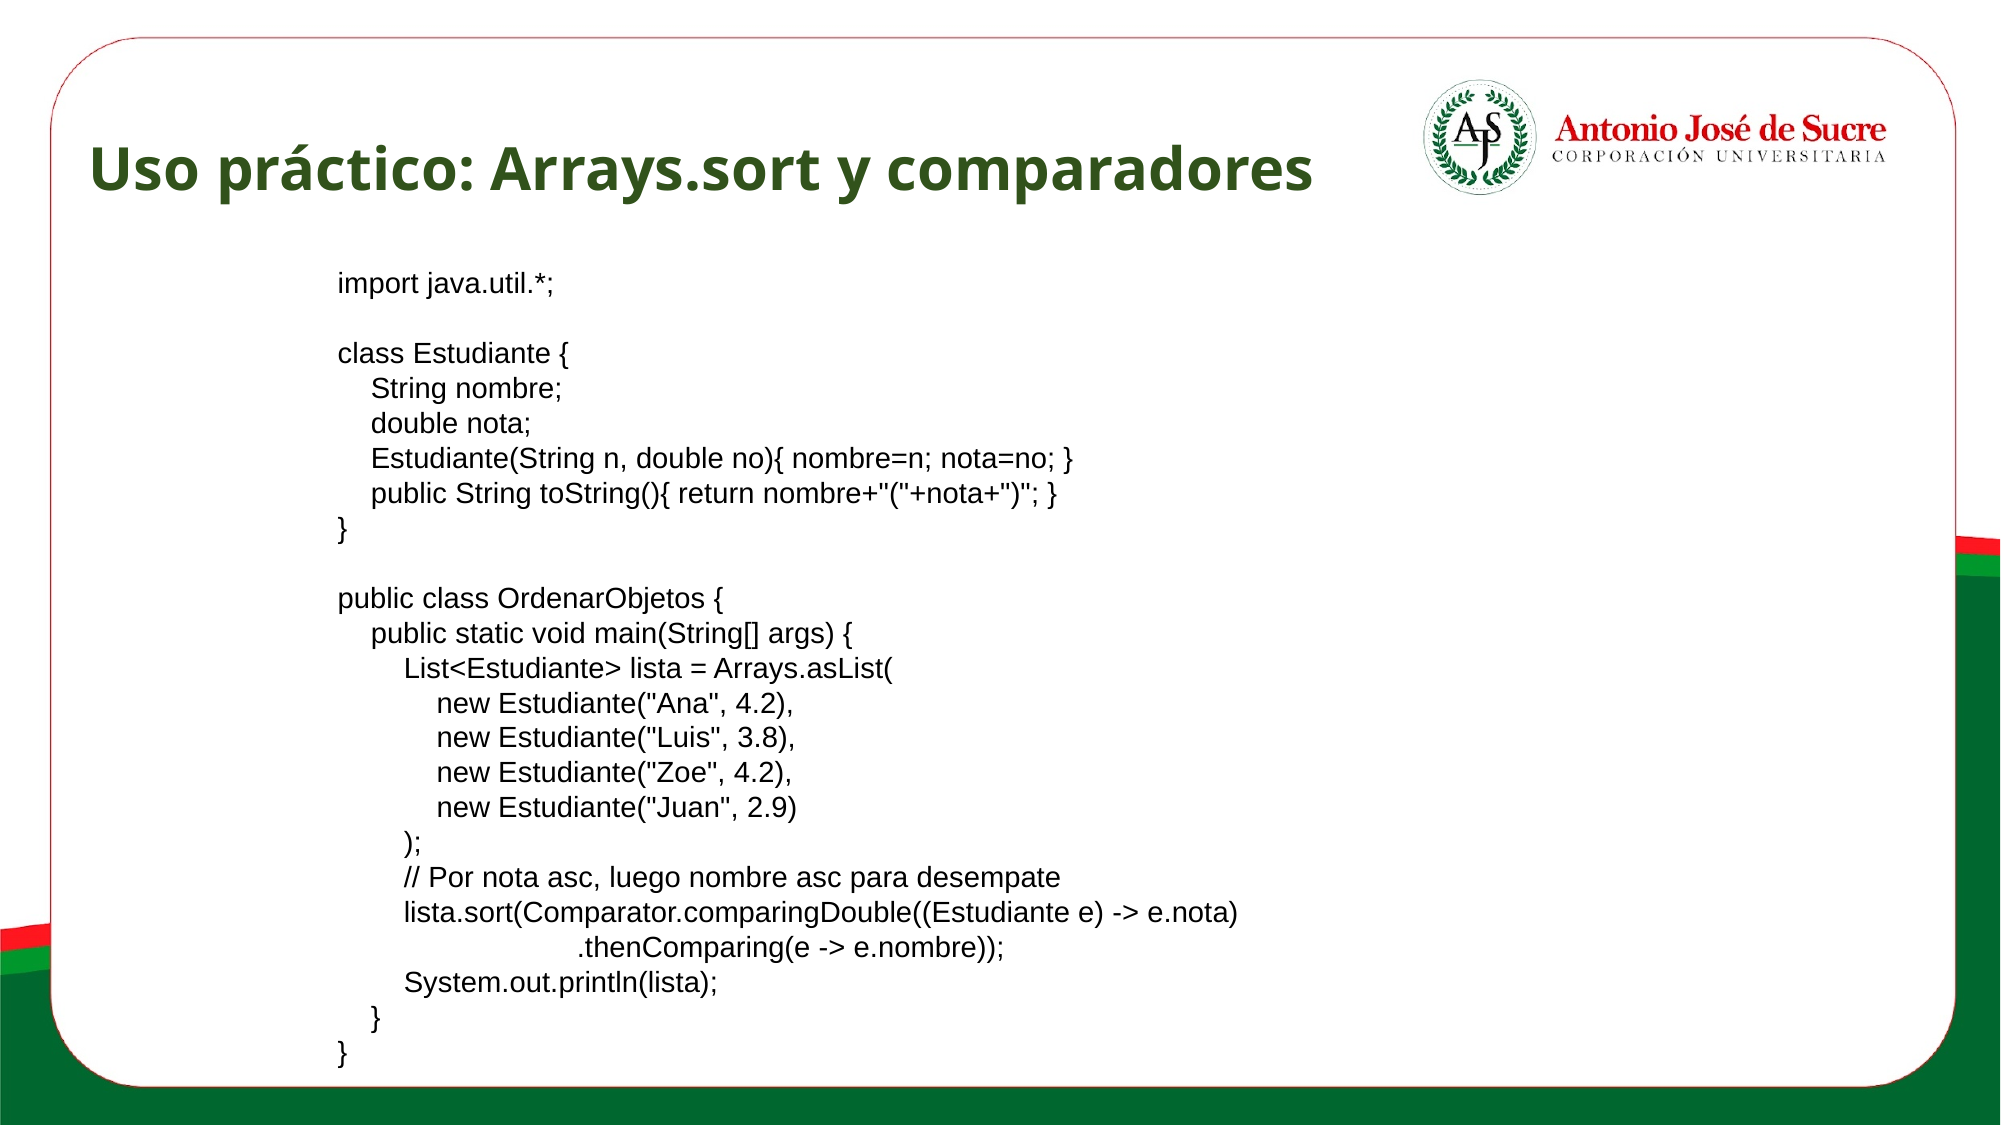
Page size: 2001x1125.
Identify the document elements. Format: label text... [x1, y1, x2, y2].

text_box import java.util.*; class Estudiante { String nombre; double nota; Estudiante(String n, double no){ nombre=n; nota=no; } public String toString(){ return nombre+"("+nota+")"; } } public class OrdenarObjetos { public static void main(String[] args) { List<Estudiante> lista = Arrays.asList( new Estudiante("Ana", 4.2), new Estudiante("Luis", 3.8), new Estudiante("Zoe", 4.2), new Estudiante("Juan", 2.9) ); // Por nota asc, luego nombre asc para desempate lista.sort(Comparator.comparingDouble((Estudiante e) -> e.nota) .thenComparing(e -> e.nombre)); System.out.println(lista); } } [322, 256, 1325, 1076]
picture [0, 0, 2001, 1125]
title Uso práctico: Arrays.sort y comparadores [44, 111, 1360, 302]
